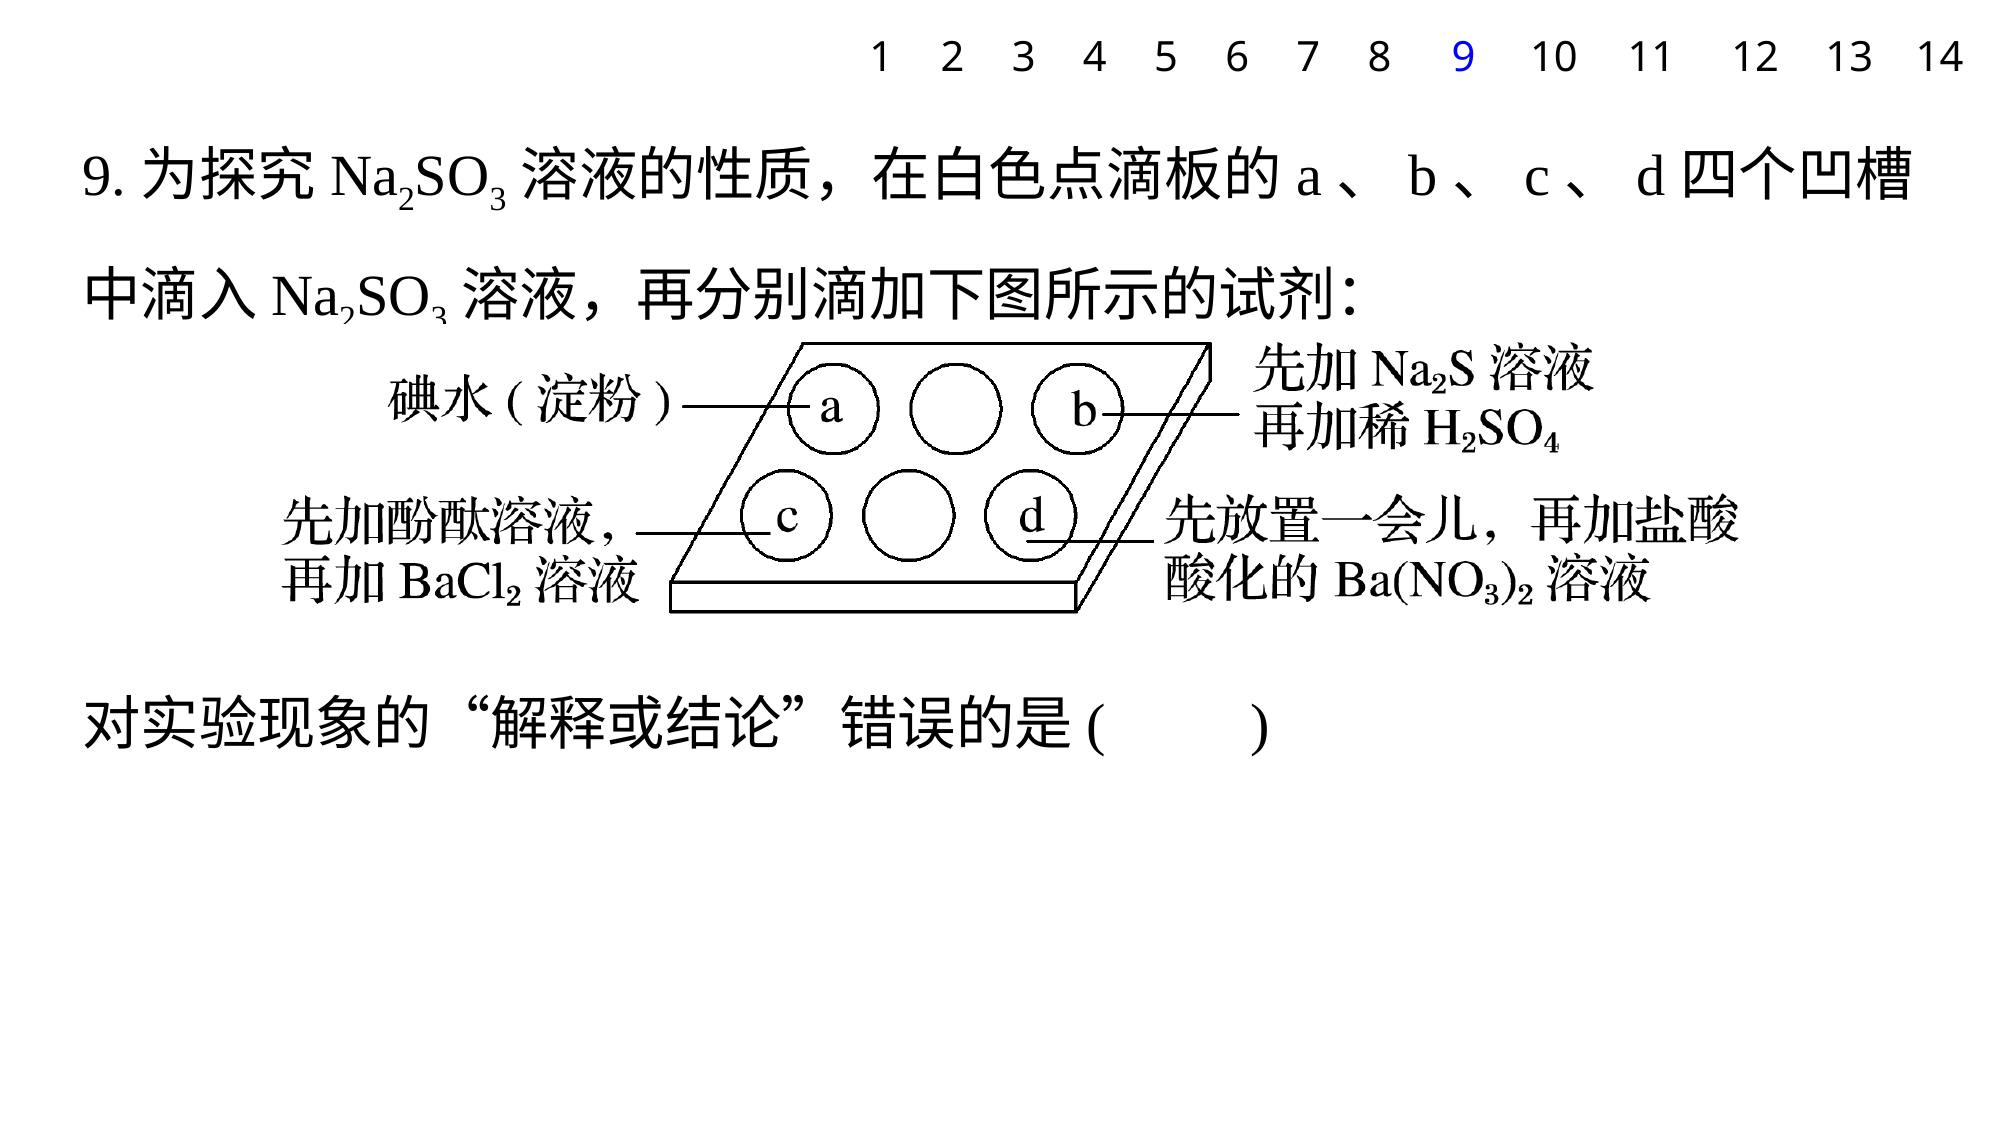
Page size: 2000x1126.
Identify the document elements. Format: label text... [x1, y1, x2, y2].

text_box 9 [1423, 7, 1496, 102]
text_box 10 [1507, 7, 1599, 102]
text_box 8 [1352, 7, 1412, 102]
picture [274, 324, 1745, 624]
text_box 9.为探究Na2SO3溶液的性质，在白色点滴板的a、b、c、d四个凹槽中滴入Na2SO3溶液，再分别滴加下图所示的试剂： [67, 90, 1929, 344]
text_box 12 [1707, 7, 1800, 102]
text_box 3 [996, 7, 1056, 102]
text_box 13 [1811, 7, 1894, 102]
text_box 11 [1610, 7, 1696, 102]
text_box 5 [1139, 7, 1199, 102]
text_box 4 [1067, 7, 1127, 102]
text_box 对实验现象的“解释或结论”错误的是( ) [67, 644, 1929, 764]
text_box 6 [1210, 7, 1270, 102]
text_box 2 [925, 7, 985, 102]
text_box 7 [1281, 7, 1341, 102]
text_box 1 [854, 7, 914, 102]
text_box 14 [1905, 7, 1984, 102]
